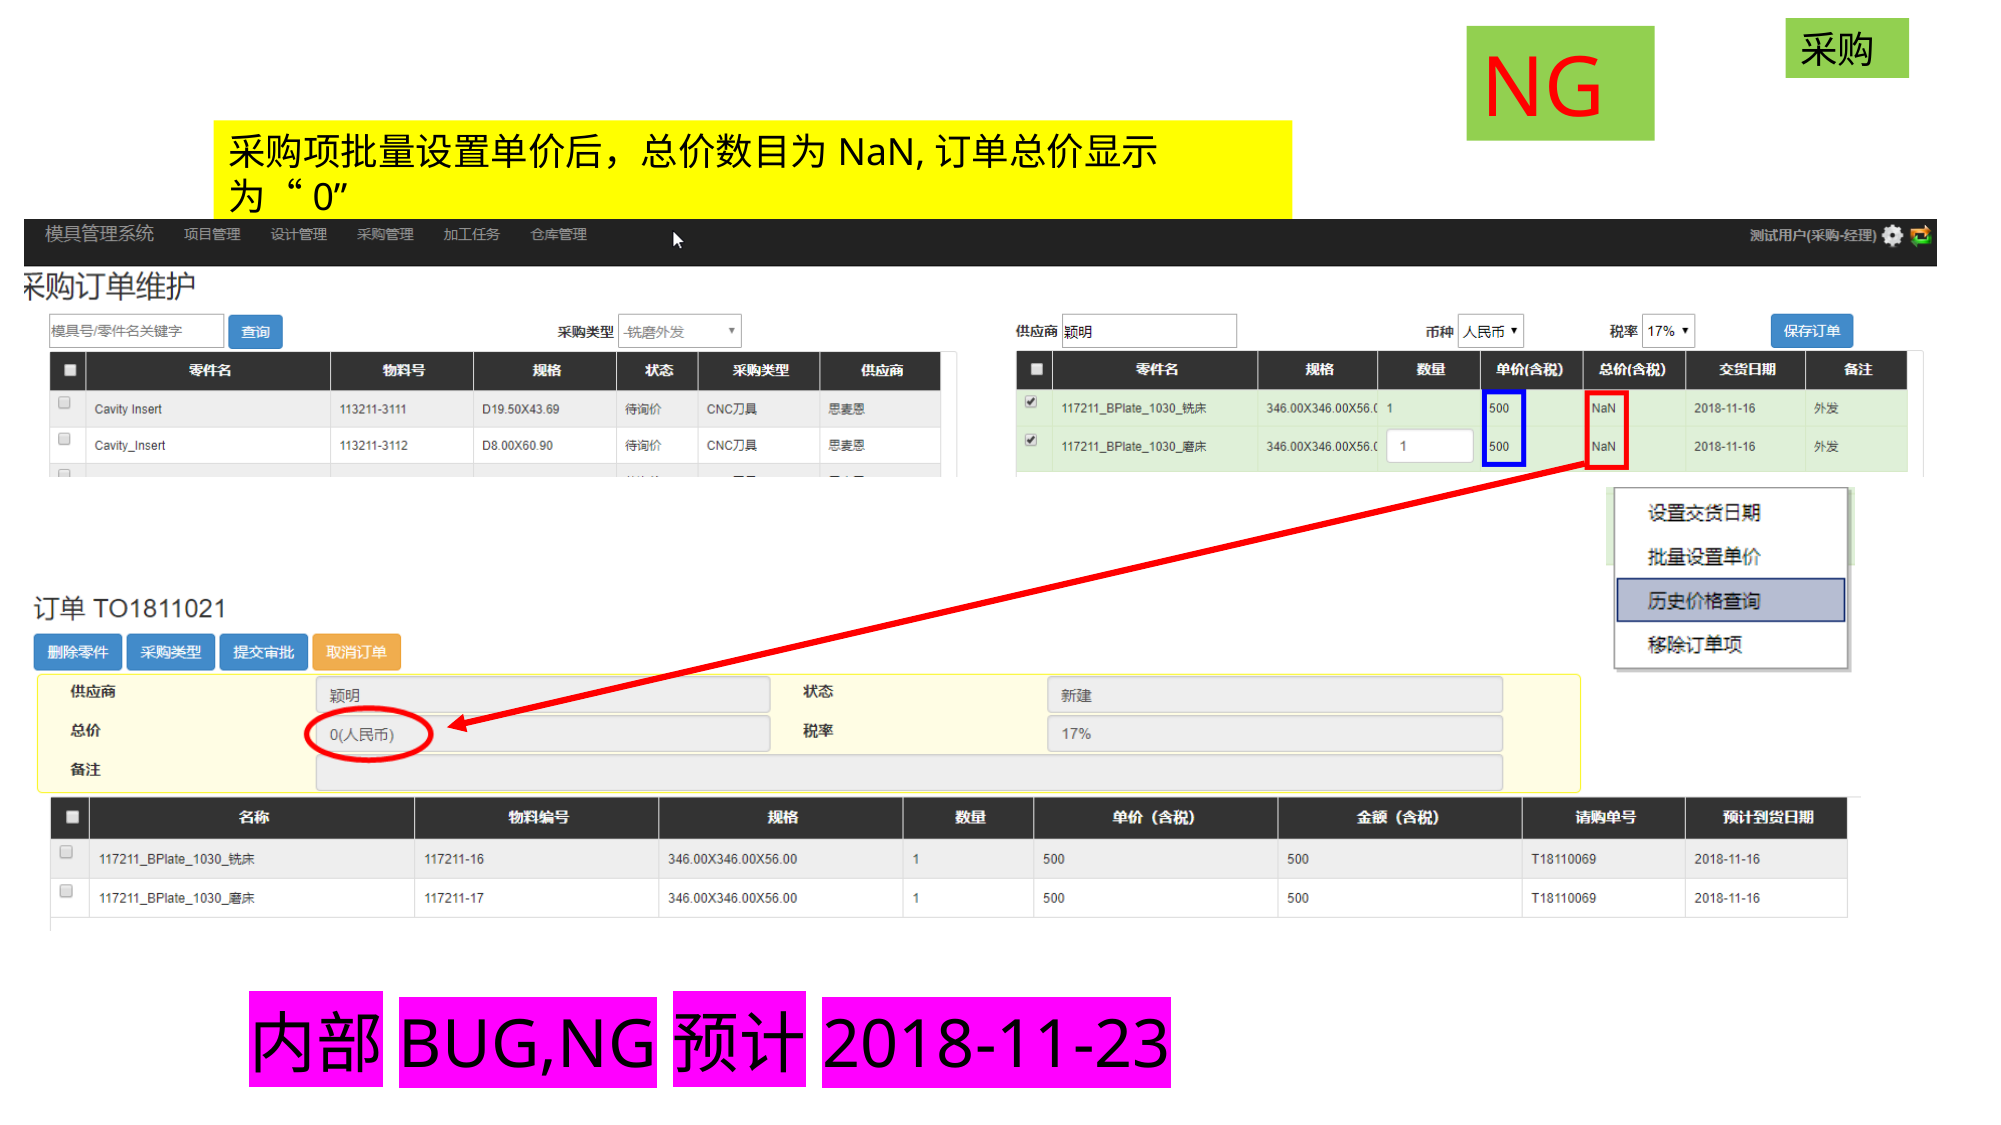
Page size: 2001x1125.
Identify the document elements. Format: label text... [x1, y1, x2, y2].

text_box NG [1466, 25, 1655, 141]
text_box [446, 463, 1585, 728]
text_box 采购项批量设置单价后，总价数目为NaN,订单总价显示为“0” [213, 120, 1293, 219]
text_box 内部BUG,NG预计2018-11-23 [234, 993, 1187, 1089]
picture [24, 219, 1937, 477]
picture [24, 487, 1861, 931]
text_box 采购 [1785, 18, 1910, 78]
